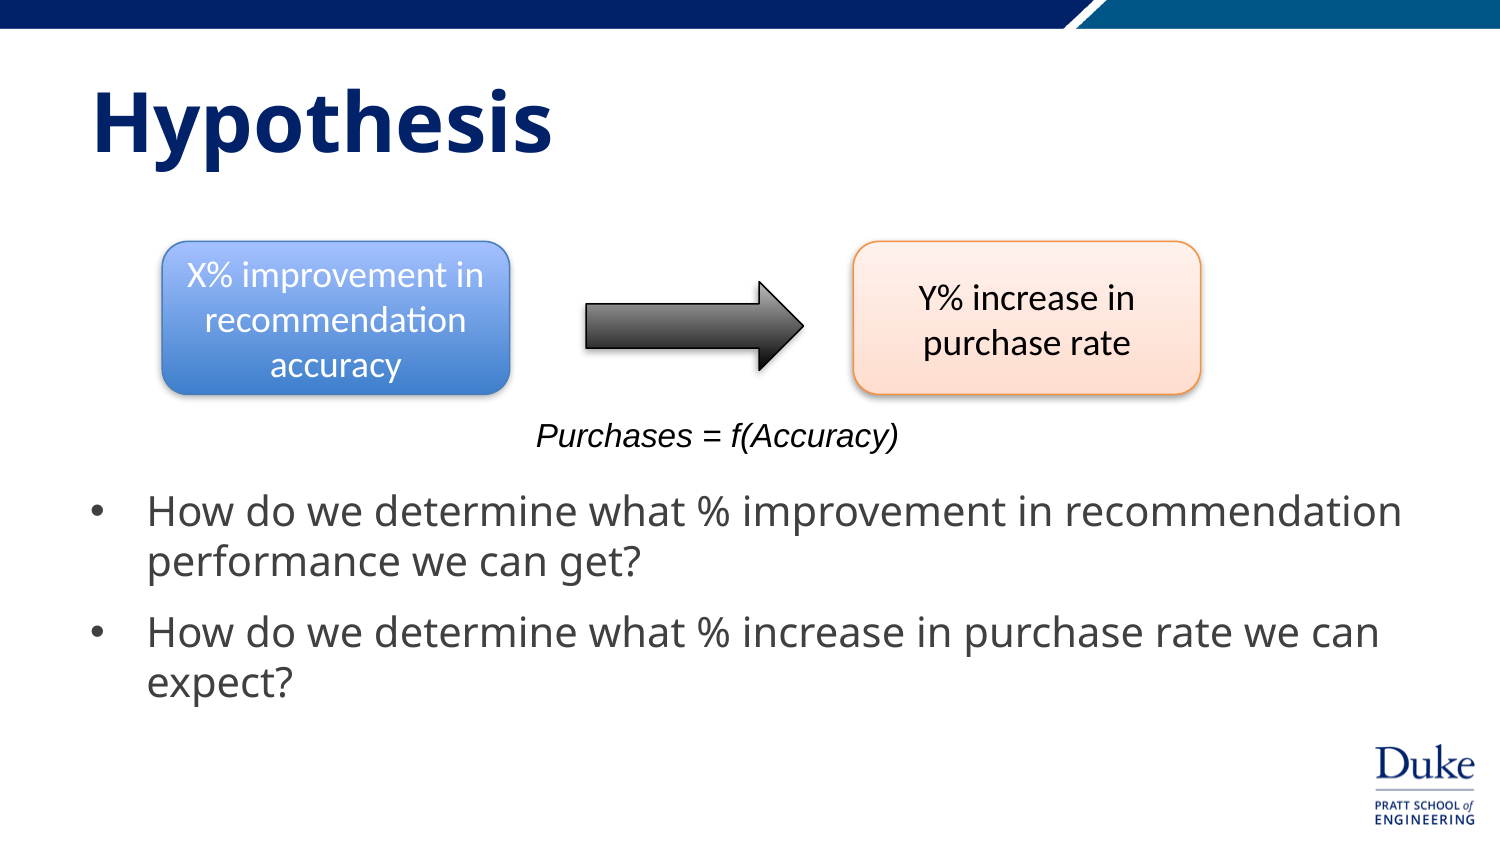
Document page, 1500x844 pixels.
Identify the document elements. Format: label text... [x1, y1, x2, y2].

text_box [585, 280, 805, 372]
list How do we determine what % improvement in recommendation performance we can get? How do we determine what % increase in purchase rate we can expect? [75, 477, 1425, 719]
text_box Purchases = f(Accuracy) [469, 406, 966, 462]
title Hypothesis [75, 63, 1425, 175]
picture [0, 0, 1500, 844]
text_box Y% increase in purchase rate [852, 240, 1202, 396]
text_box X% improvement in recommendation accuracy [161, 240, 511, 396]
